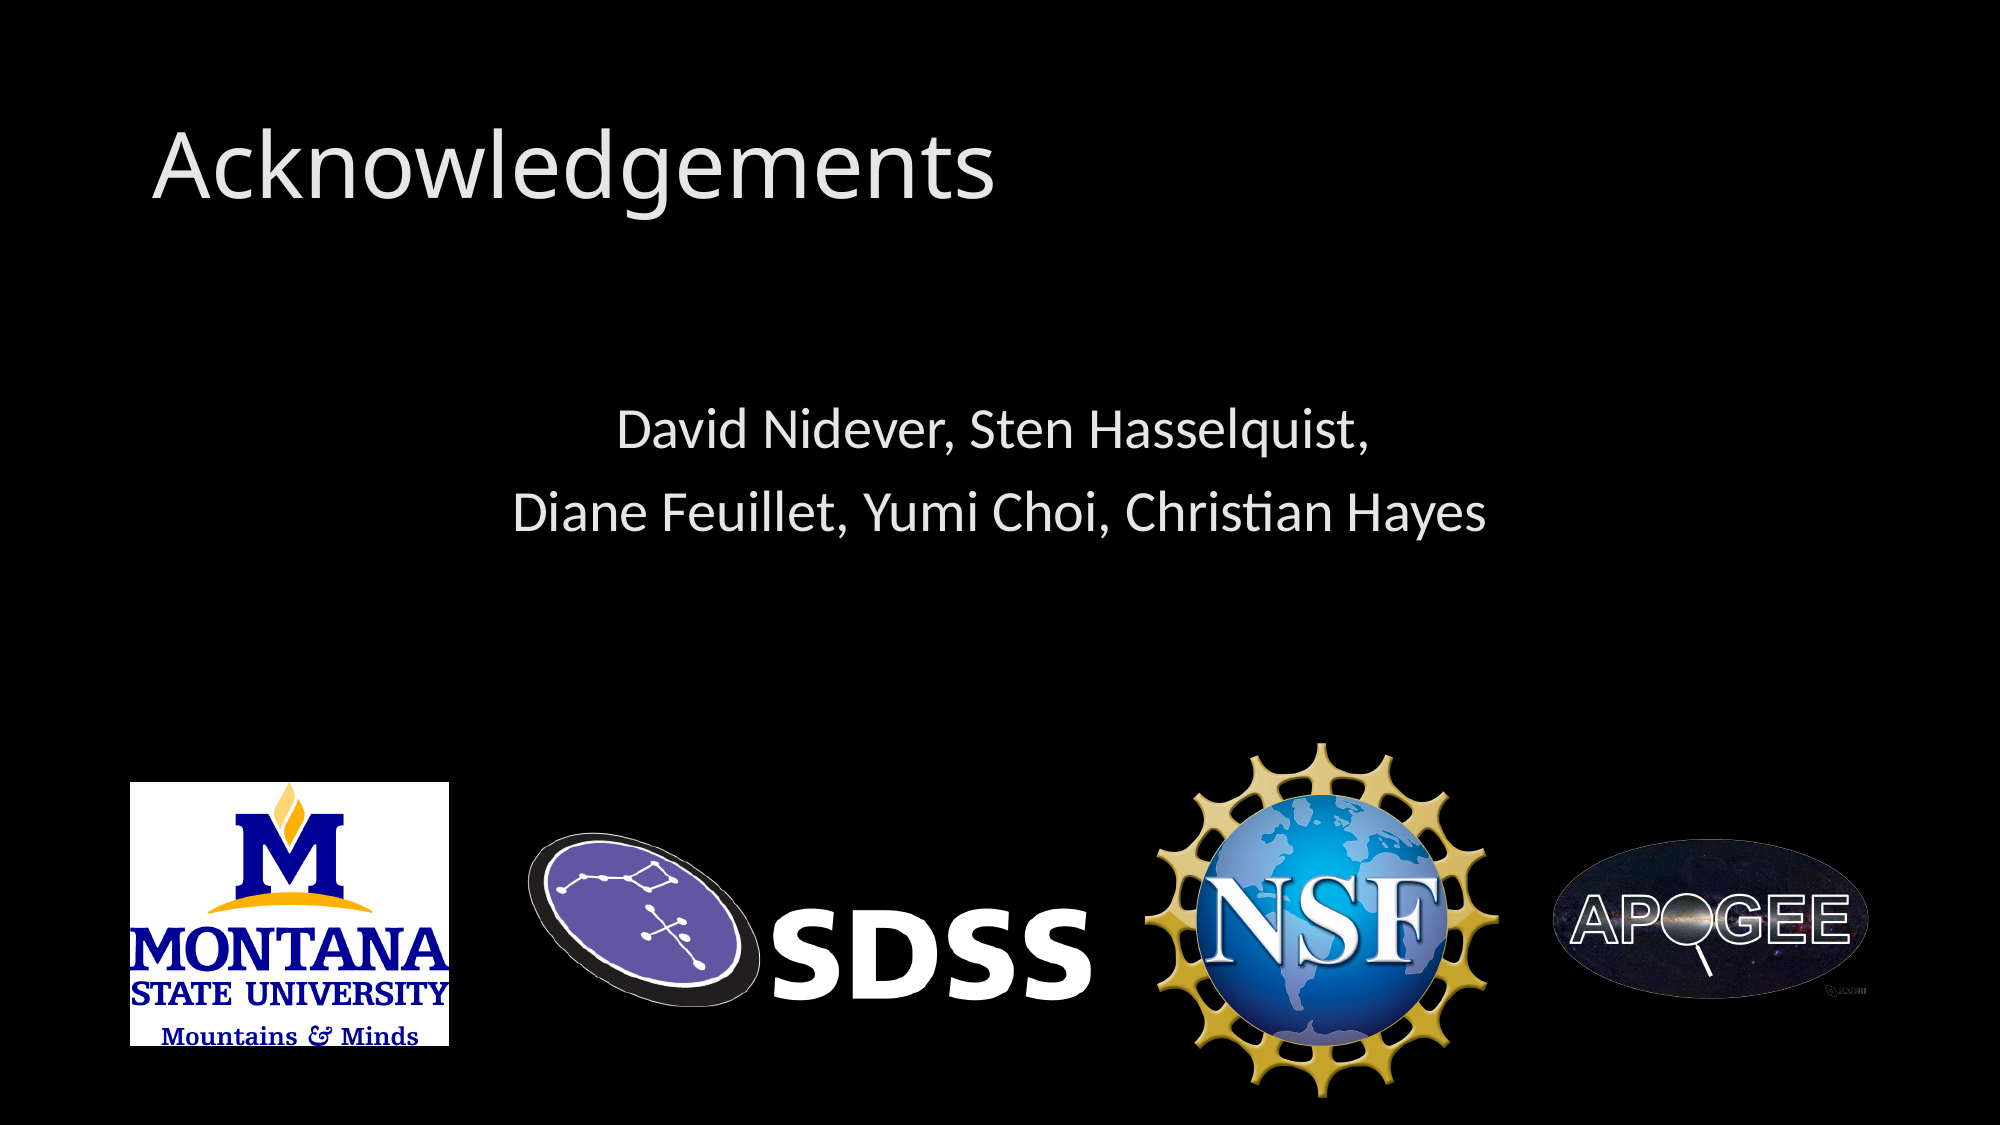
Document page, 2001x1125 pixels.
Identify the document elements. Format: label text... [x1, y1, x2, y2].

picture [1551, 838, 1870, 1001]
list David Nidever, Sten Hasselquist, Diane Feuillet, Yumi Choi, Christian Hayes [137, 299, 1863, 1014]
title Acknowledgements [137, 59, 1863, 278]
picture [527, 832, 1091, 1007]
picture [1139, 736, 1504, 1103]
picture [130, 782, 449, 1046]
